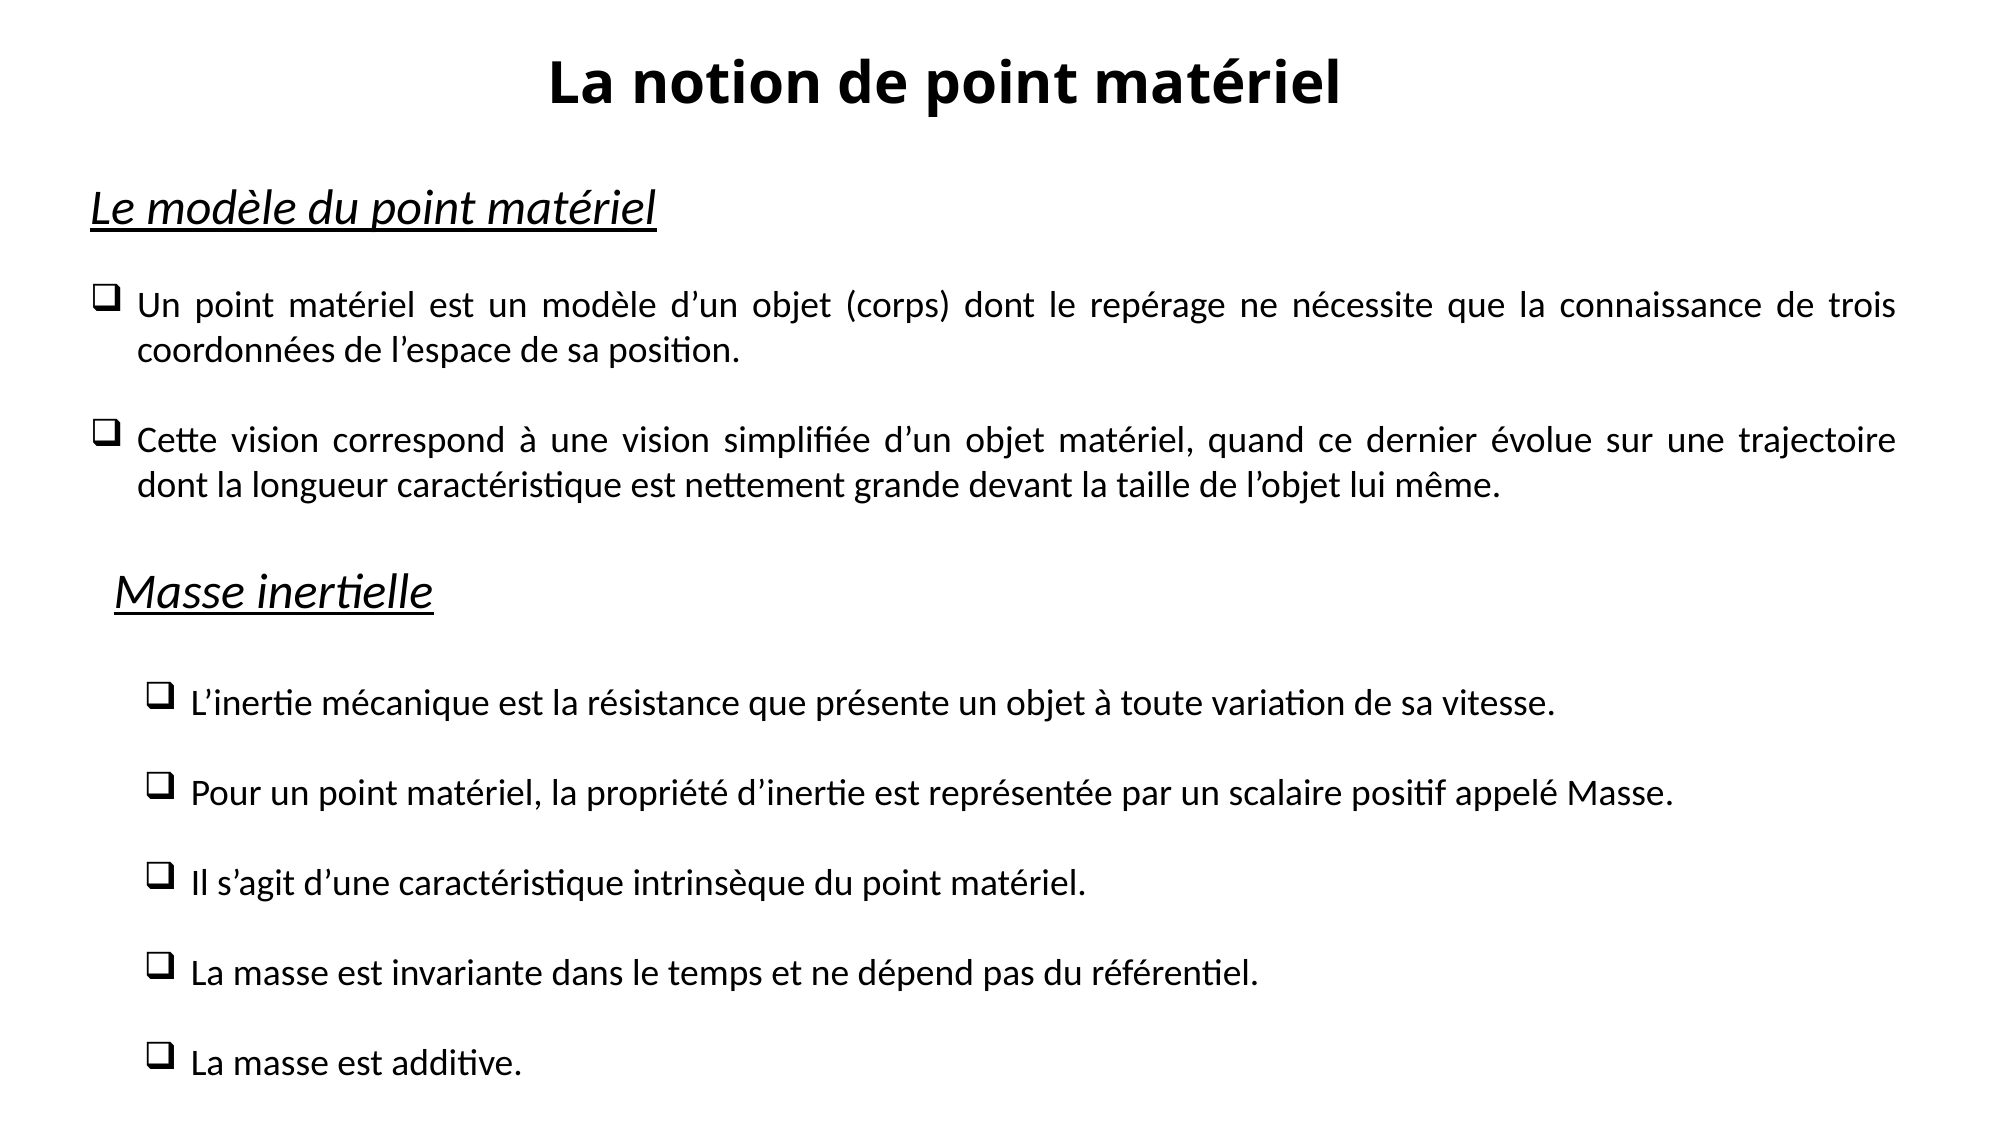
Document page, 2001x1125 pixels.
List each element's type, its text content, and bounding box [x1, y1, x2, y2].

text_box Masse inertielle [99, 550, 449, 626]
text_box La notion de point matériel [532, 37, 1358, 123]
text_box Le modèle du point matériel Un point matériel est un modèle d’un objet (corps) dont le repérage ne nécessite que la connaissance de trois coordonnées de l’espace de sa position. Cette vision correspond à une vision simplifiée d’un objet matériel, quand ce dernier évolue sur une trajectoire dont la longueur caractéristique est nettement grande devant la taille de l’objet lui même. [75, 167, 1914, 513]
text_box L’inertie mécanique est la résistance que présente un objet à toute variation de sa vitesse. Pour un point matériel, la propriété d’inertie est représentée par un scalaire positif appelé Masse. Il s’agit d’une caractéristique intrinsèque du point matériel. La masse est invariante dans le temps et ne dépend pas du référentiel. La masse est additive. [129, 670, 1692, 1091]
